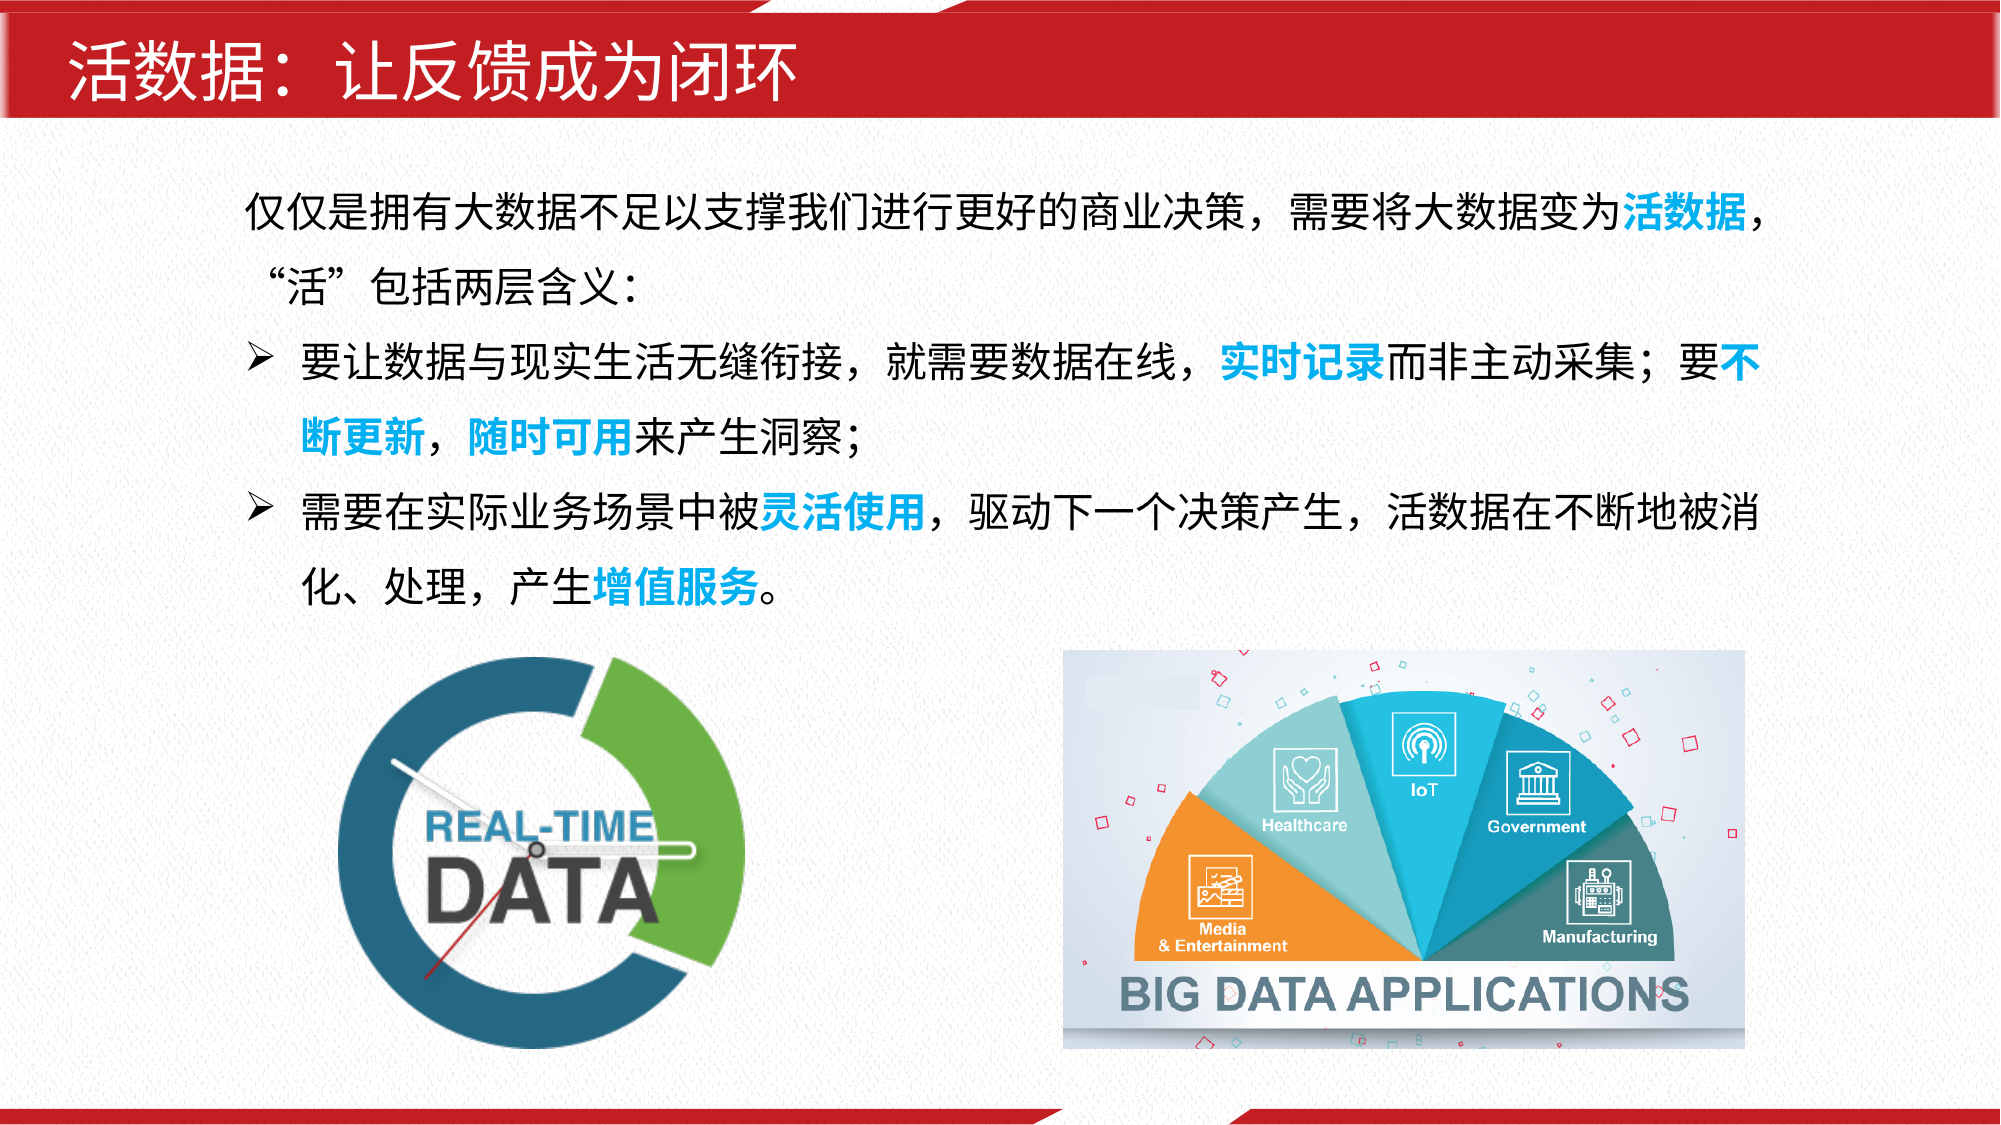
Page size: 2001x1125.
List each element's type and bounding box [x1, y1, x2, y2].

text_box [1063, 650, 1745, 1049]
text_box [0, 118, 2000, 1125]
text_box [0, 0, 2000, 12]
picture [338, 657, 745, 1049]
picture [0, 12, 2000, 118]
